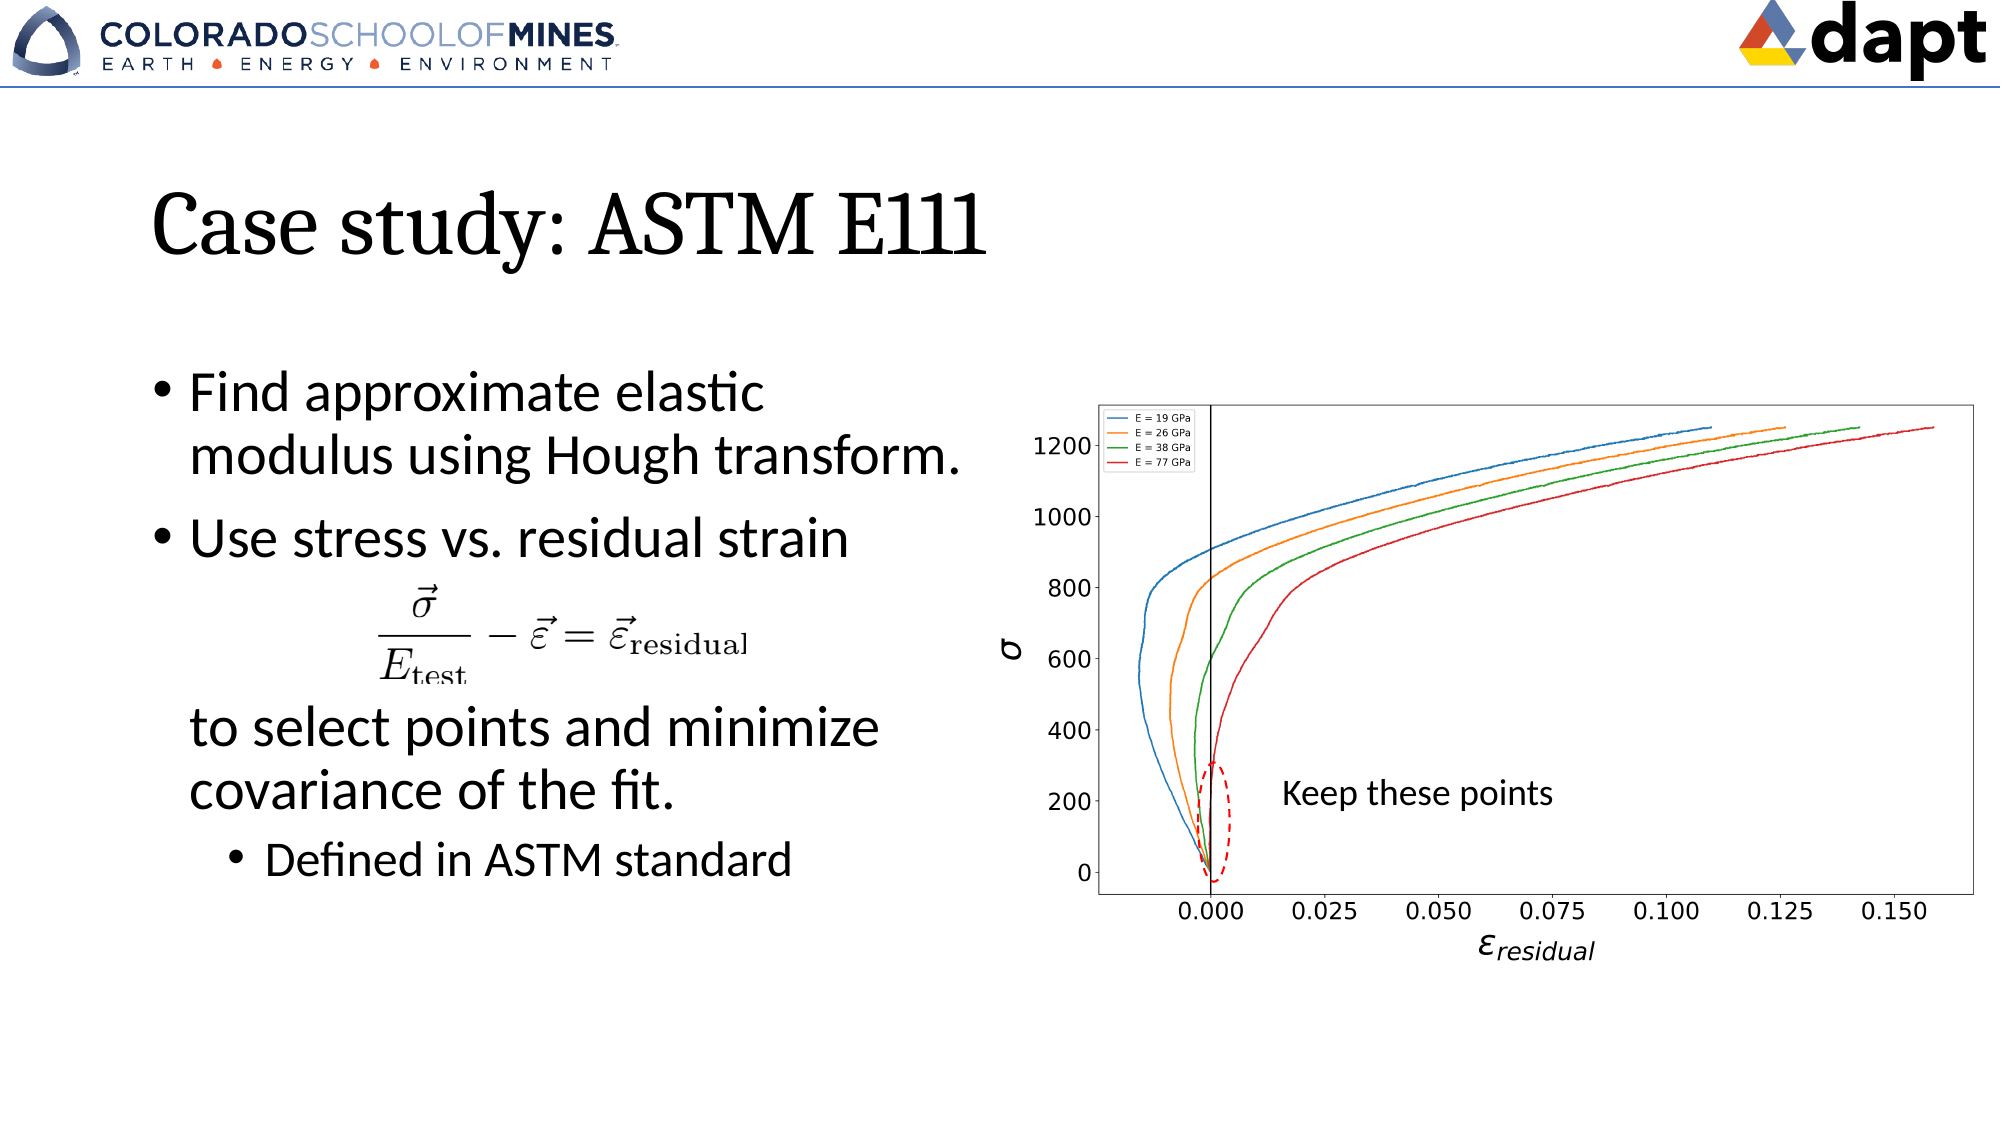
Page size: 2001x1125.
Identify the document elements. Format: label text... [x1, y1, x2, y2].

list Find approximate elastic modulus using Hough transform. Use stress vs. residual strain to select points and minimize covariance of the fit. Defined in ASTM standard [137, 353, 988, 1014]
picture [987, 397, 1981, 969]
picture [0, 0, 640, 97]
picture [1739, 0, 1986, 81]
title Case study: ASTM E111 [137, 116, 1863, 334]
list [378, 584, 746, 684]
